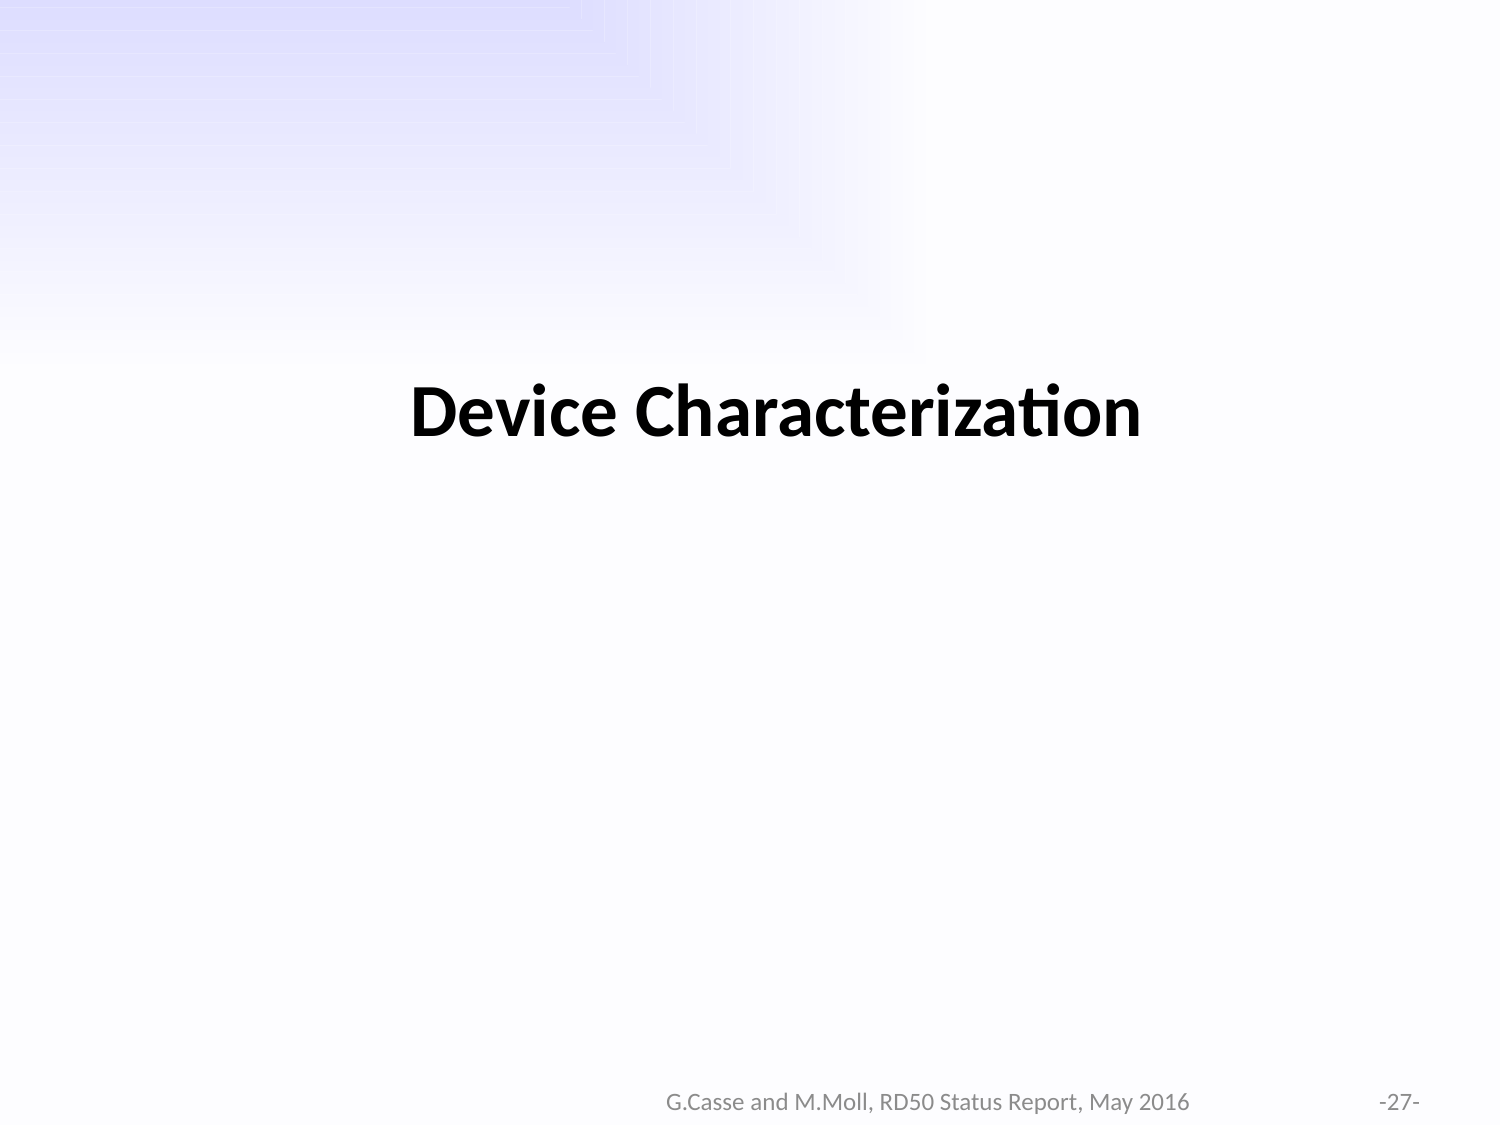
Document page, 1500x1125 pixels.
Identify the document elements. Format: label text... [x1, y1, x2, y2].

slide_number -27- [1344, 1082, 1436, 1118]
footer G.Casse and M.Moll, RD50 Status Report, May 2016 [513, 1083, 1344, 1118]
title Device Characterization [107, 178, 1447, 636]
